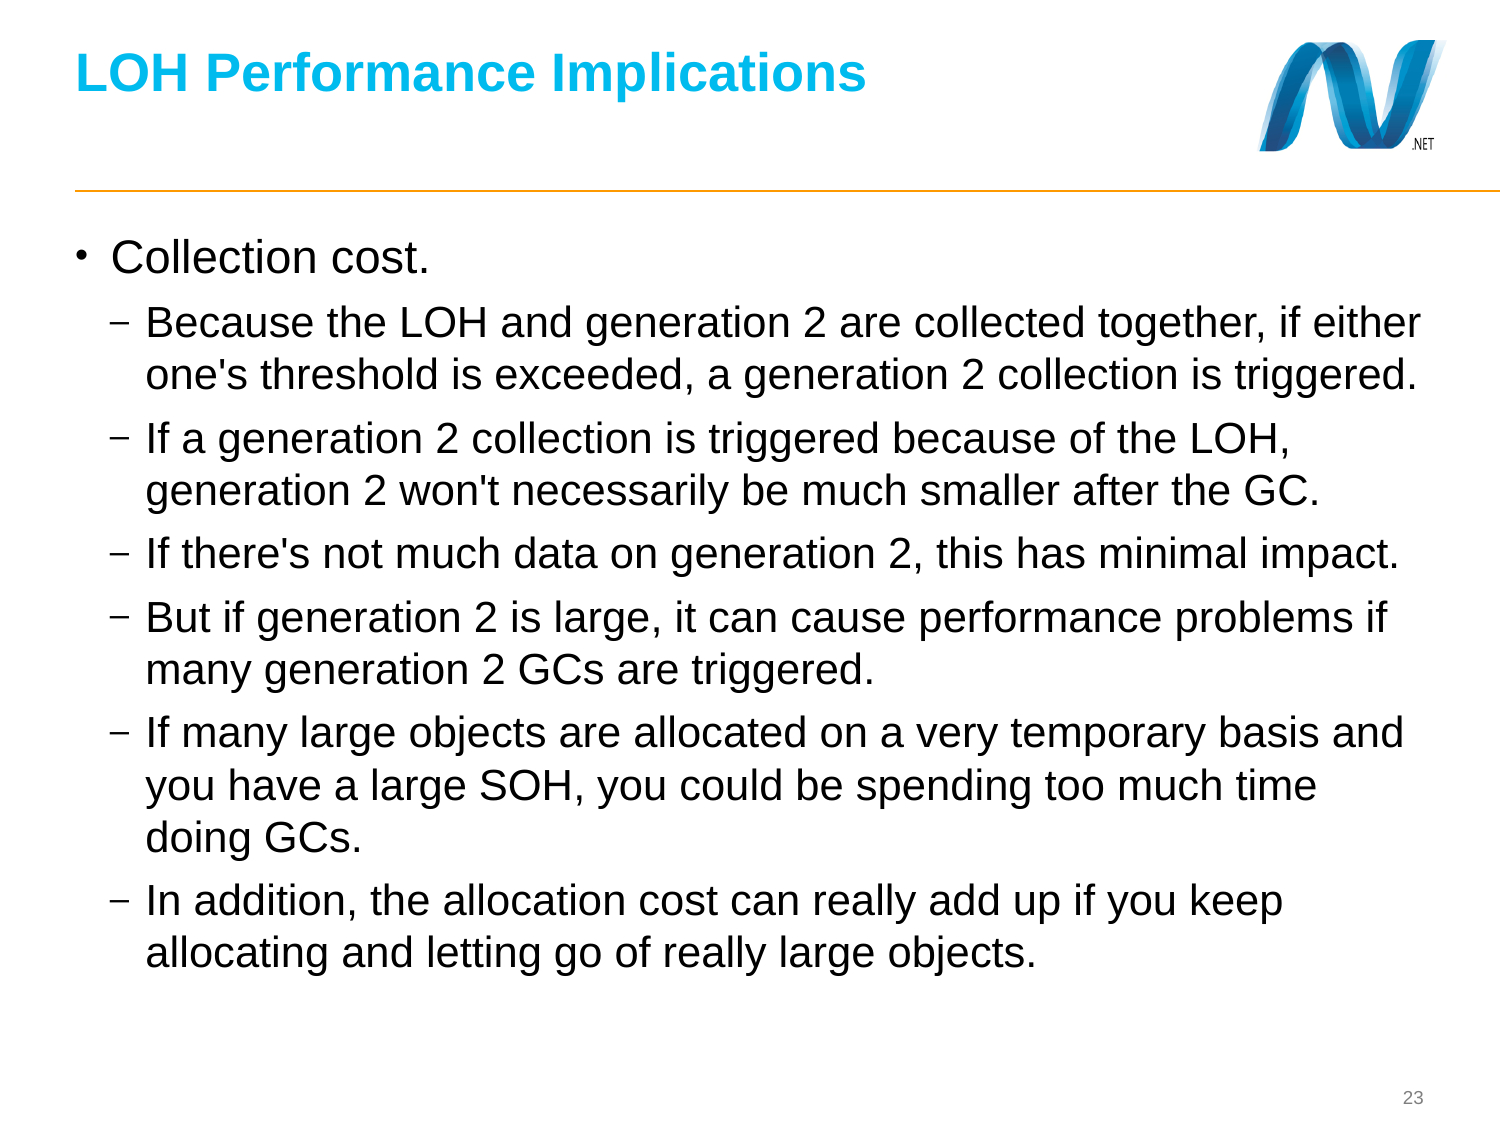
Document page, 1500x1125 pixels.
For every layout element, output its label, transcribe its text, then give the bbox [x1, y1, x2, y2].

picture [1253, 26, 1450, 177]
title LOH Performance Implications [75, 27, 1422, 157]
list Collection cost. Because the LOH and generation 2 are collected together, if either one's threshold is exceeded, a generation 2 collection is triggered. If a generation 2 collection is triggered because of the LOH, generation 2 won't necessarily be much smaller after the GC. If there's not much data on generation 2, this has minimal impact. But if generation 2 is large, it can cause performance problems if many generation 2 GCs are triggered. If many large objects are allocated on a very temporary basis and you have a large SOH, you could be spending too much time doing GCs. In addition, the allocation cost can really add up if you keep allocating and letting go of really large objects. [75, 226, 1425, 1018]
